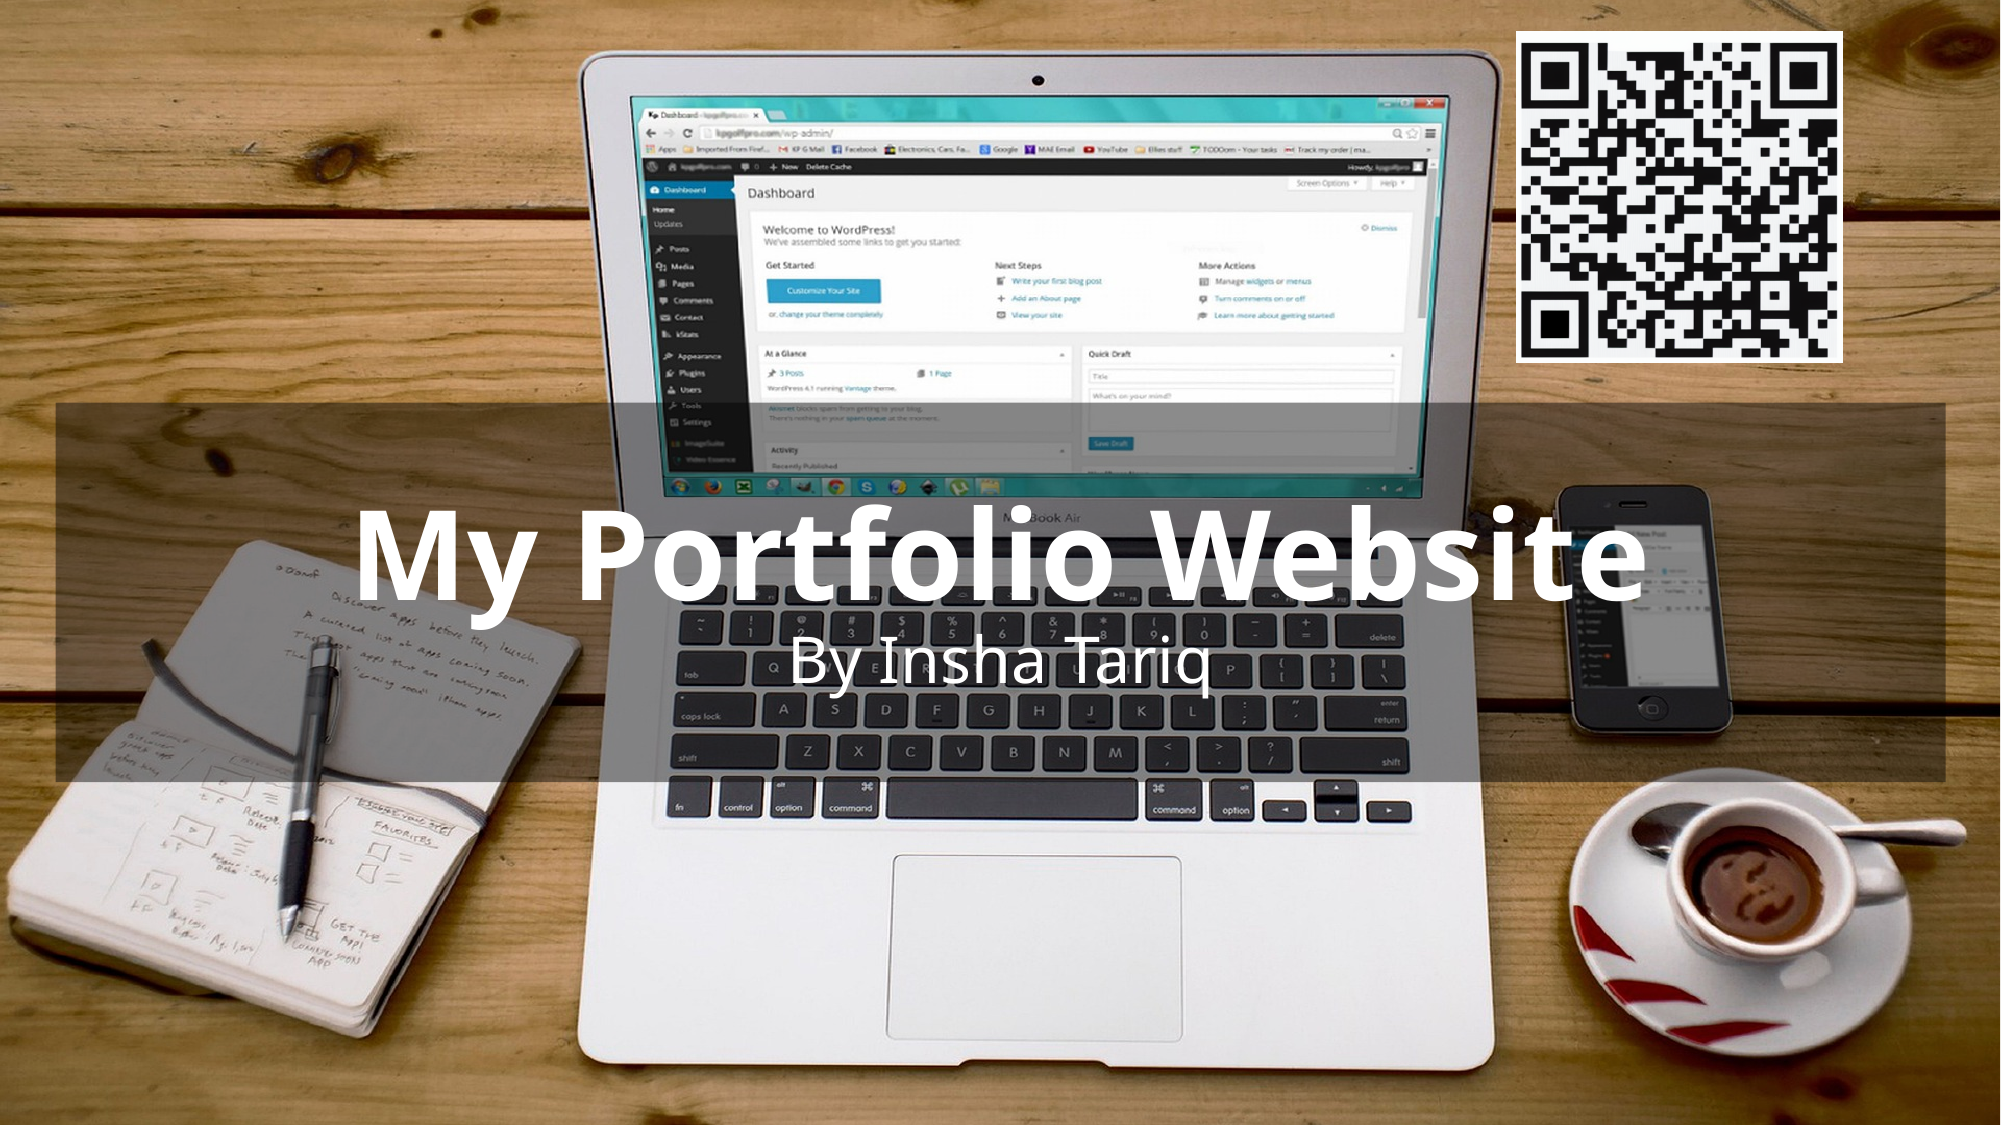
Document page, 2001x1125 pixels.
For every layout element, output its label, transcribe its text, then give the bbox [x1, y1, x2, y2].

picture [0, 0, 2001, 1125]
title My Portfolio Website By Insha Tariq [55, 402, 1946, 783]
